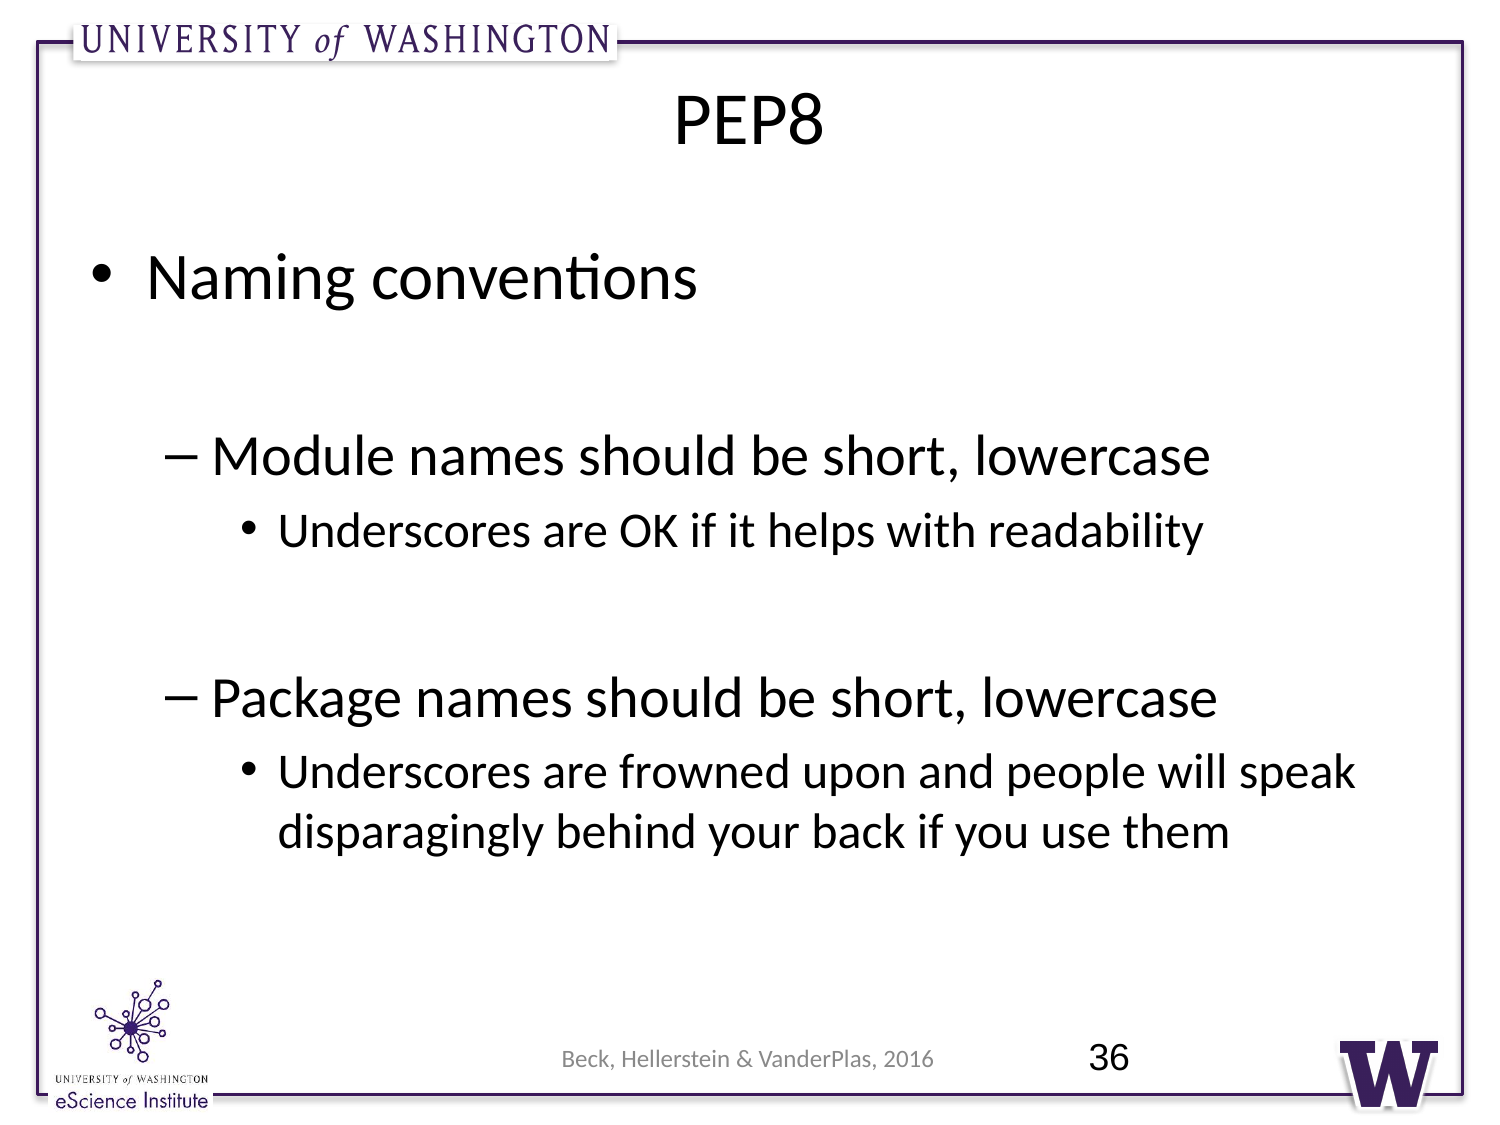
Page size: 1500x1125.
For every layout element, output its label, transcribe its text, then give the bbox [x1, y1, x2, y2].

slide_number 36 [1073, 1025, 1300, 1085]
list Naming conventions Module names should be short, lowercase Underscores are OK if it helps with readability Package names should be short, lowercase Underscores are frowned upon and people will speak disparagingly behind your back if you use them [75, 224, 1425, 975]
picture [1340, 1041, 1438, 1107]
footer Beck, Hellerstein & VanderPlas, 2016 [510, 1027, 986, 1088]
picture [81, 24, 609, 61]
title PEP8 [75, 62, 1425, 200]
picture [48, 978, 213, 1113]
